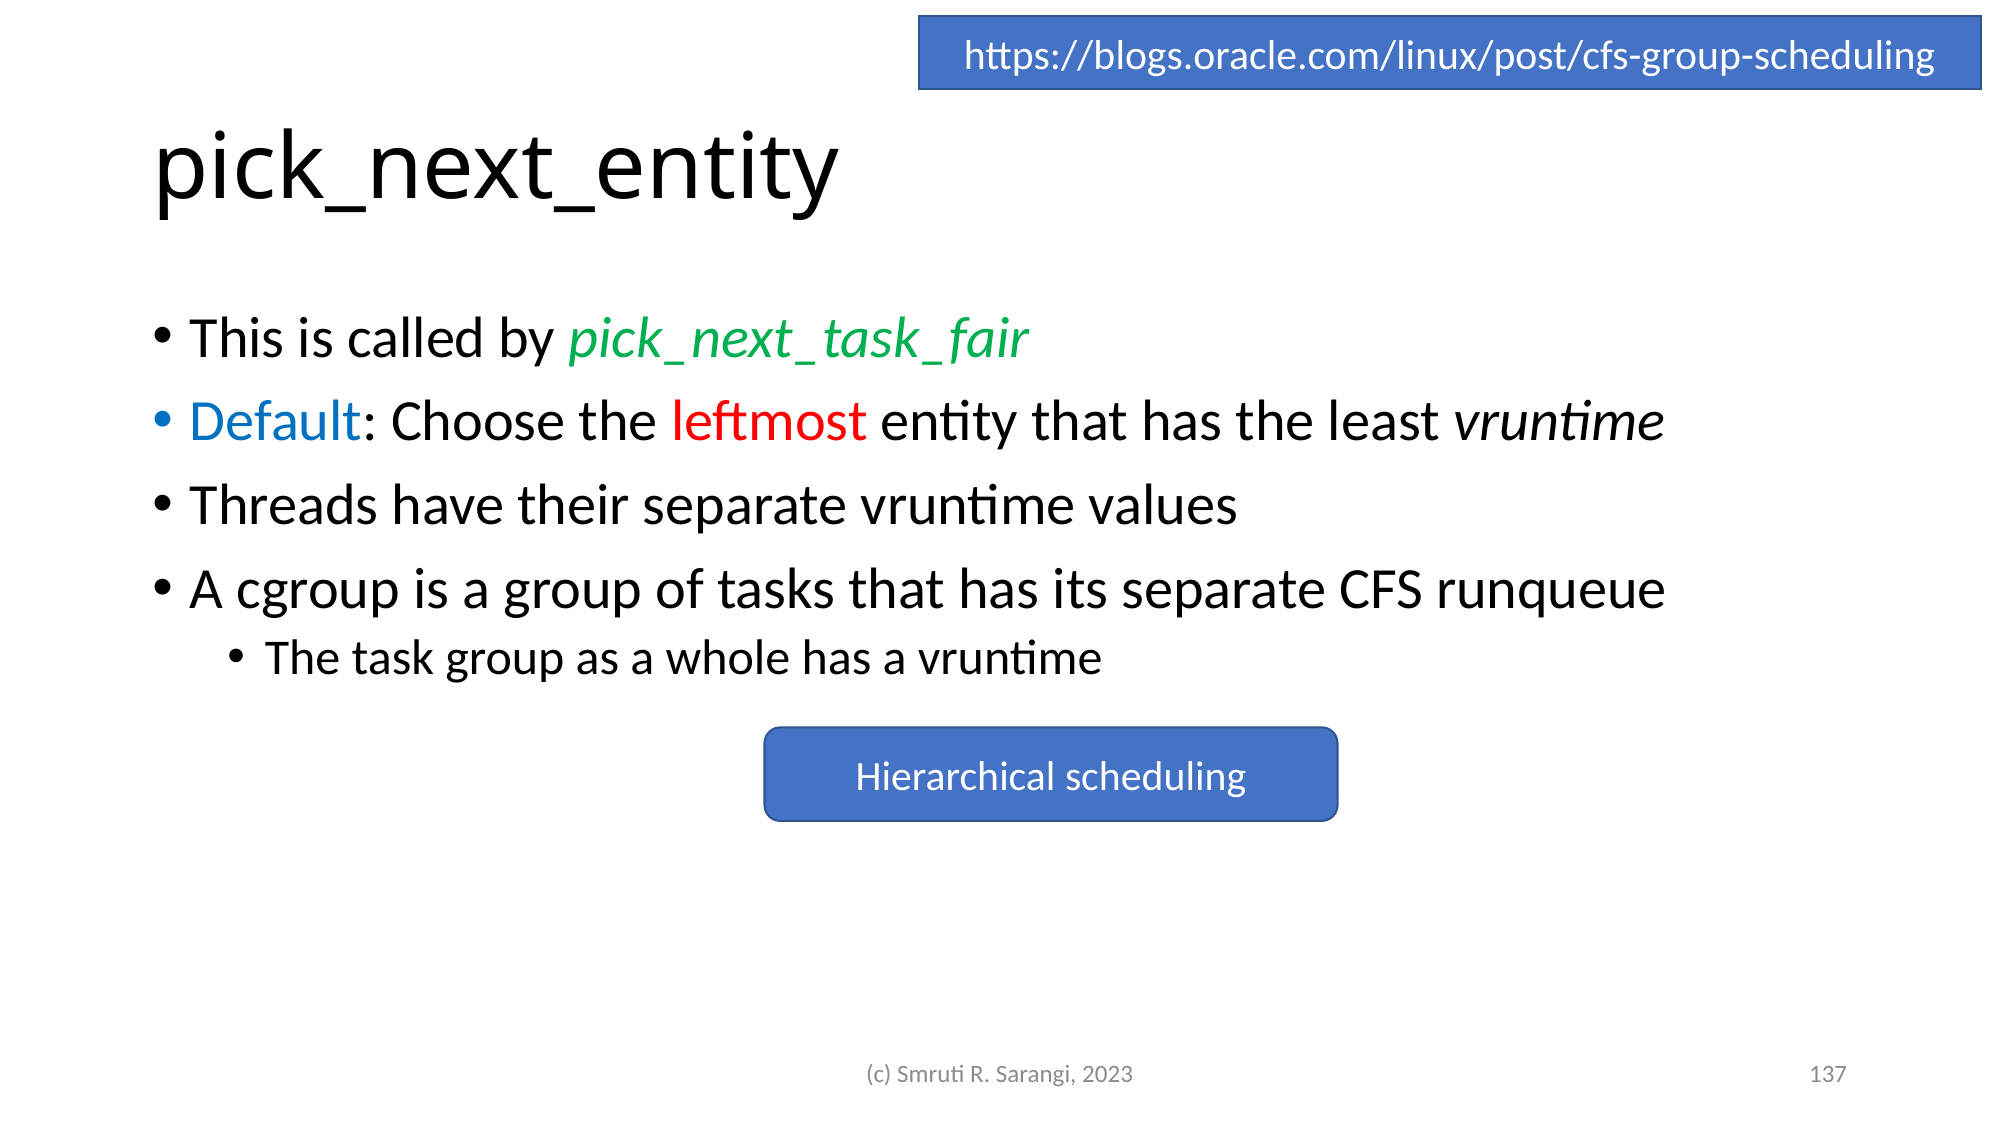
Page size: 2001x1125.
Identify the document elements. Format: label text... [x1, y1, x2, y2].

title pick_next_entity [137, 59, 1863, 278]
footer (c) Smruti R. Sarangi, 2023 [662, 1042, 1338, 1103]
slide_number 137 [1412, 1042, 1863, 1103]
list This is called by pick_next_task_fair Default: Choose the leftmost entity that has the least vruntime Threads have their separate vruntime values A cgroup is a group of tasks that has its separate CFS runqueue The task group as a whole has a vruntime [137, 299, 1863, 1014]
text_box https://blogs.oracle.com/linux/post/cfs-group-scheduling [918, 15, 1982, 90]
text_box Hierarchical scheduling [763, 726, 1339, 822]
